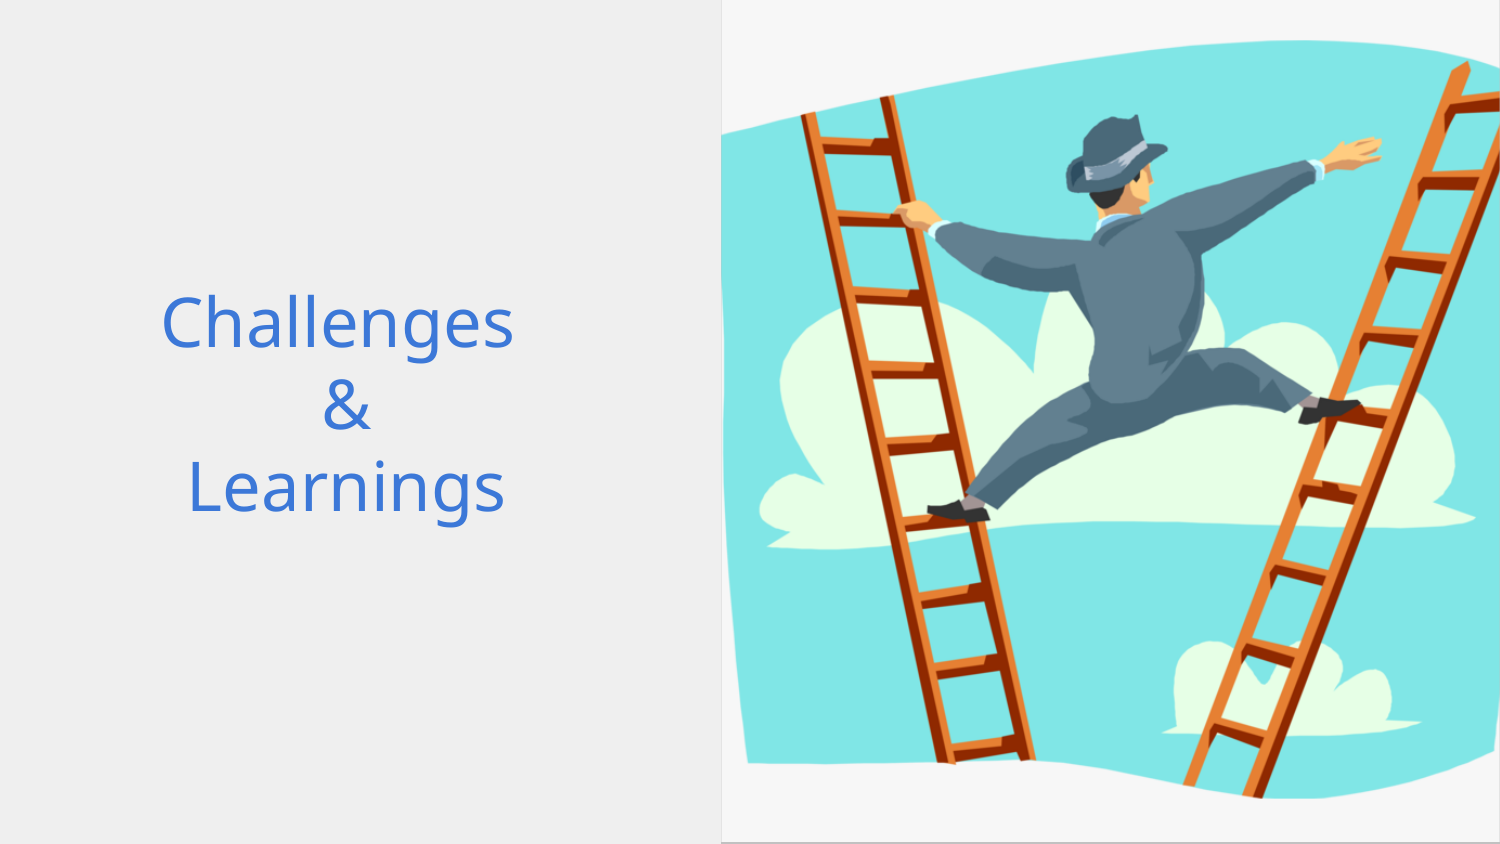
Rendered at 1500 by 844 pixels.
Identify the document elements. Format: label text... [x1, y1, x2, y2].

picture [721, 0, 1500, 844]
title Challenges & Learnings [136, 278, 558, 535]
